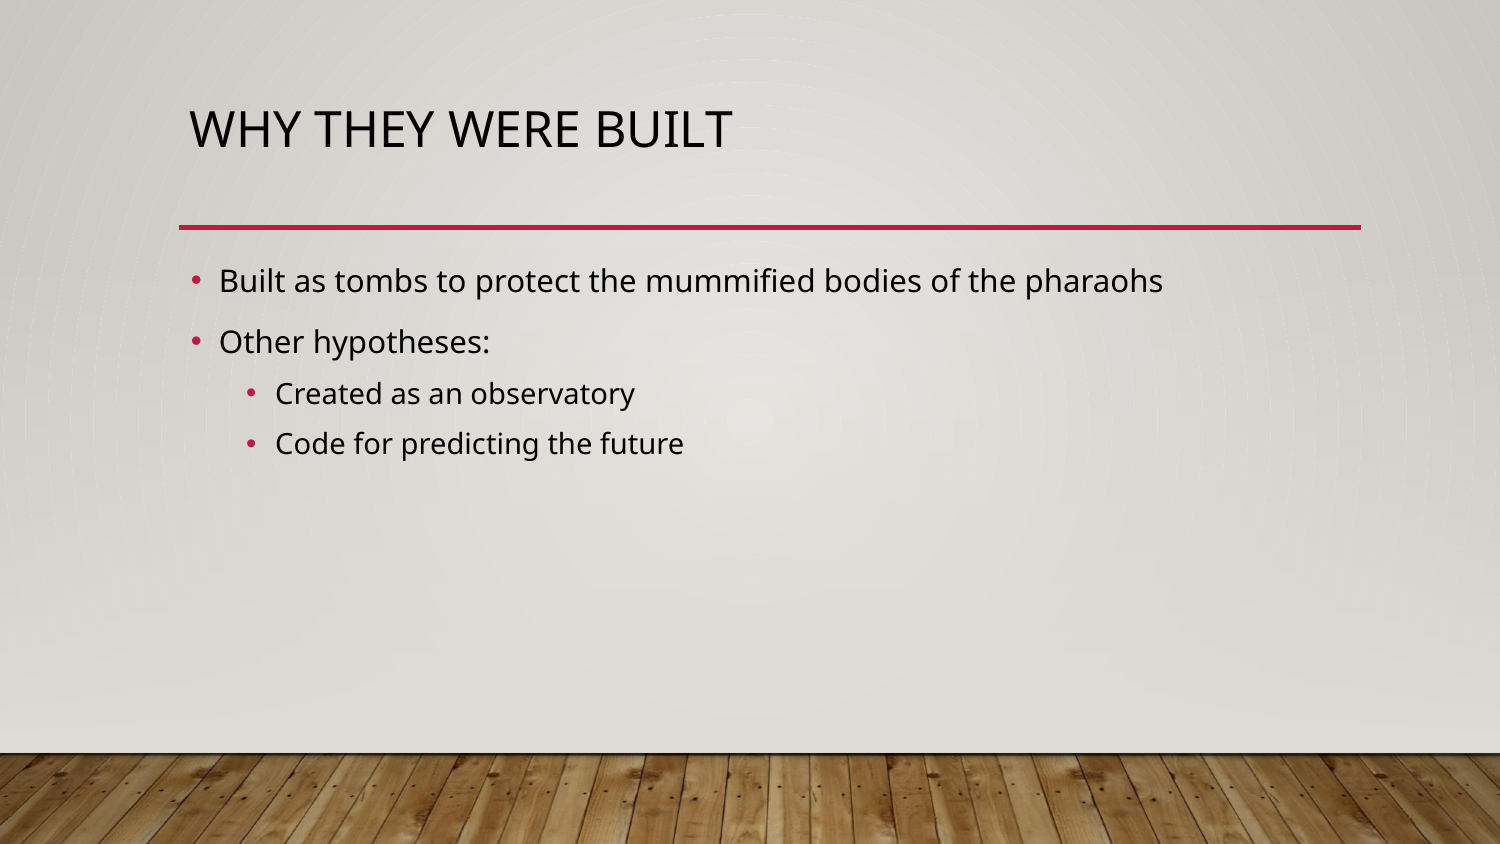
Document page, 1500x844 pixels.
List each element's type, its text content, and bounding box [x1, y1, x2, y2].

picture [0, 753, 1500, 844]
title WHY THEY WERE BUILT [178, 98, 1361, 229]
list Built as tombs to protect the mummified bodies of the pharaohs Other hypotheses: Created as an observatory Code for predicting the future [178, 247, 1361, 673]
